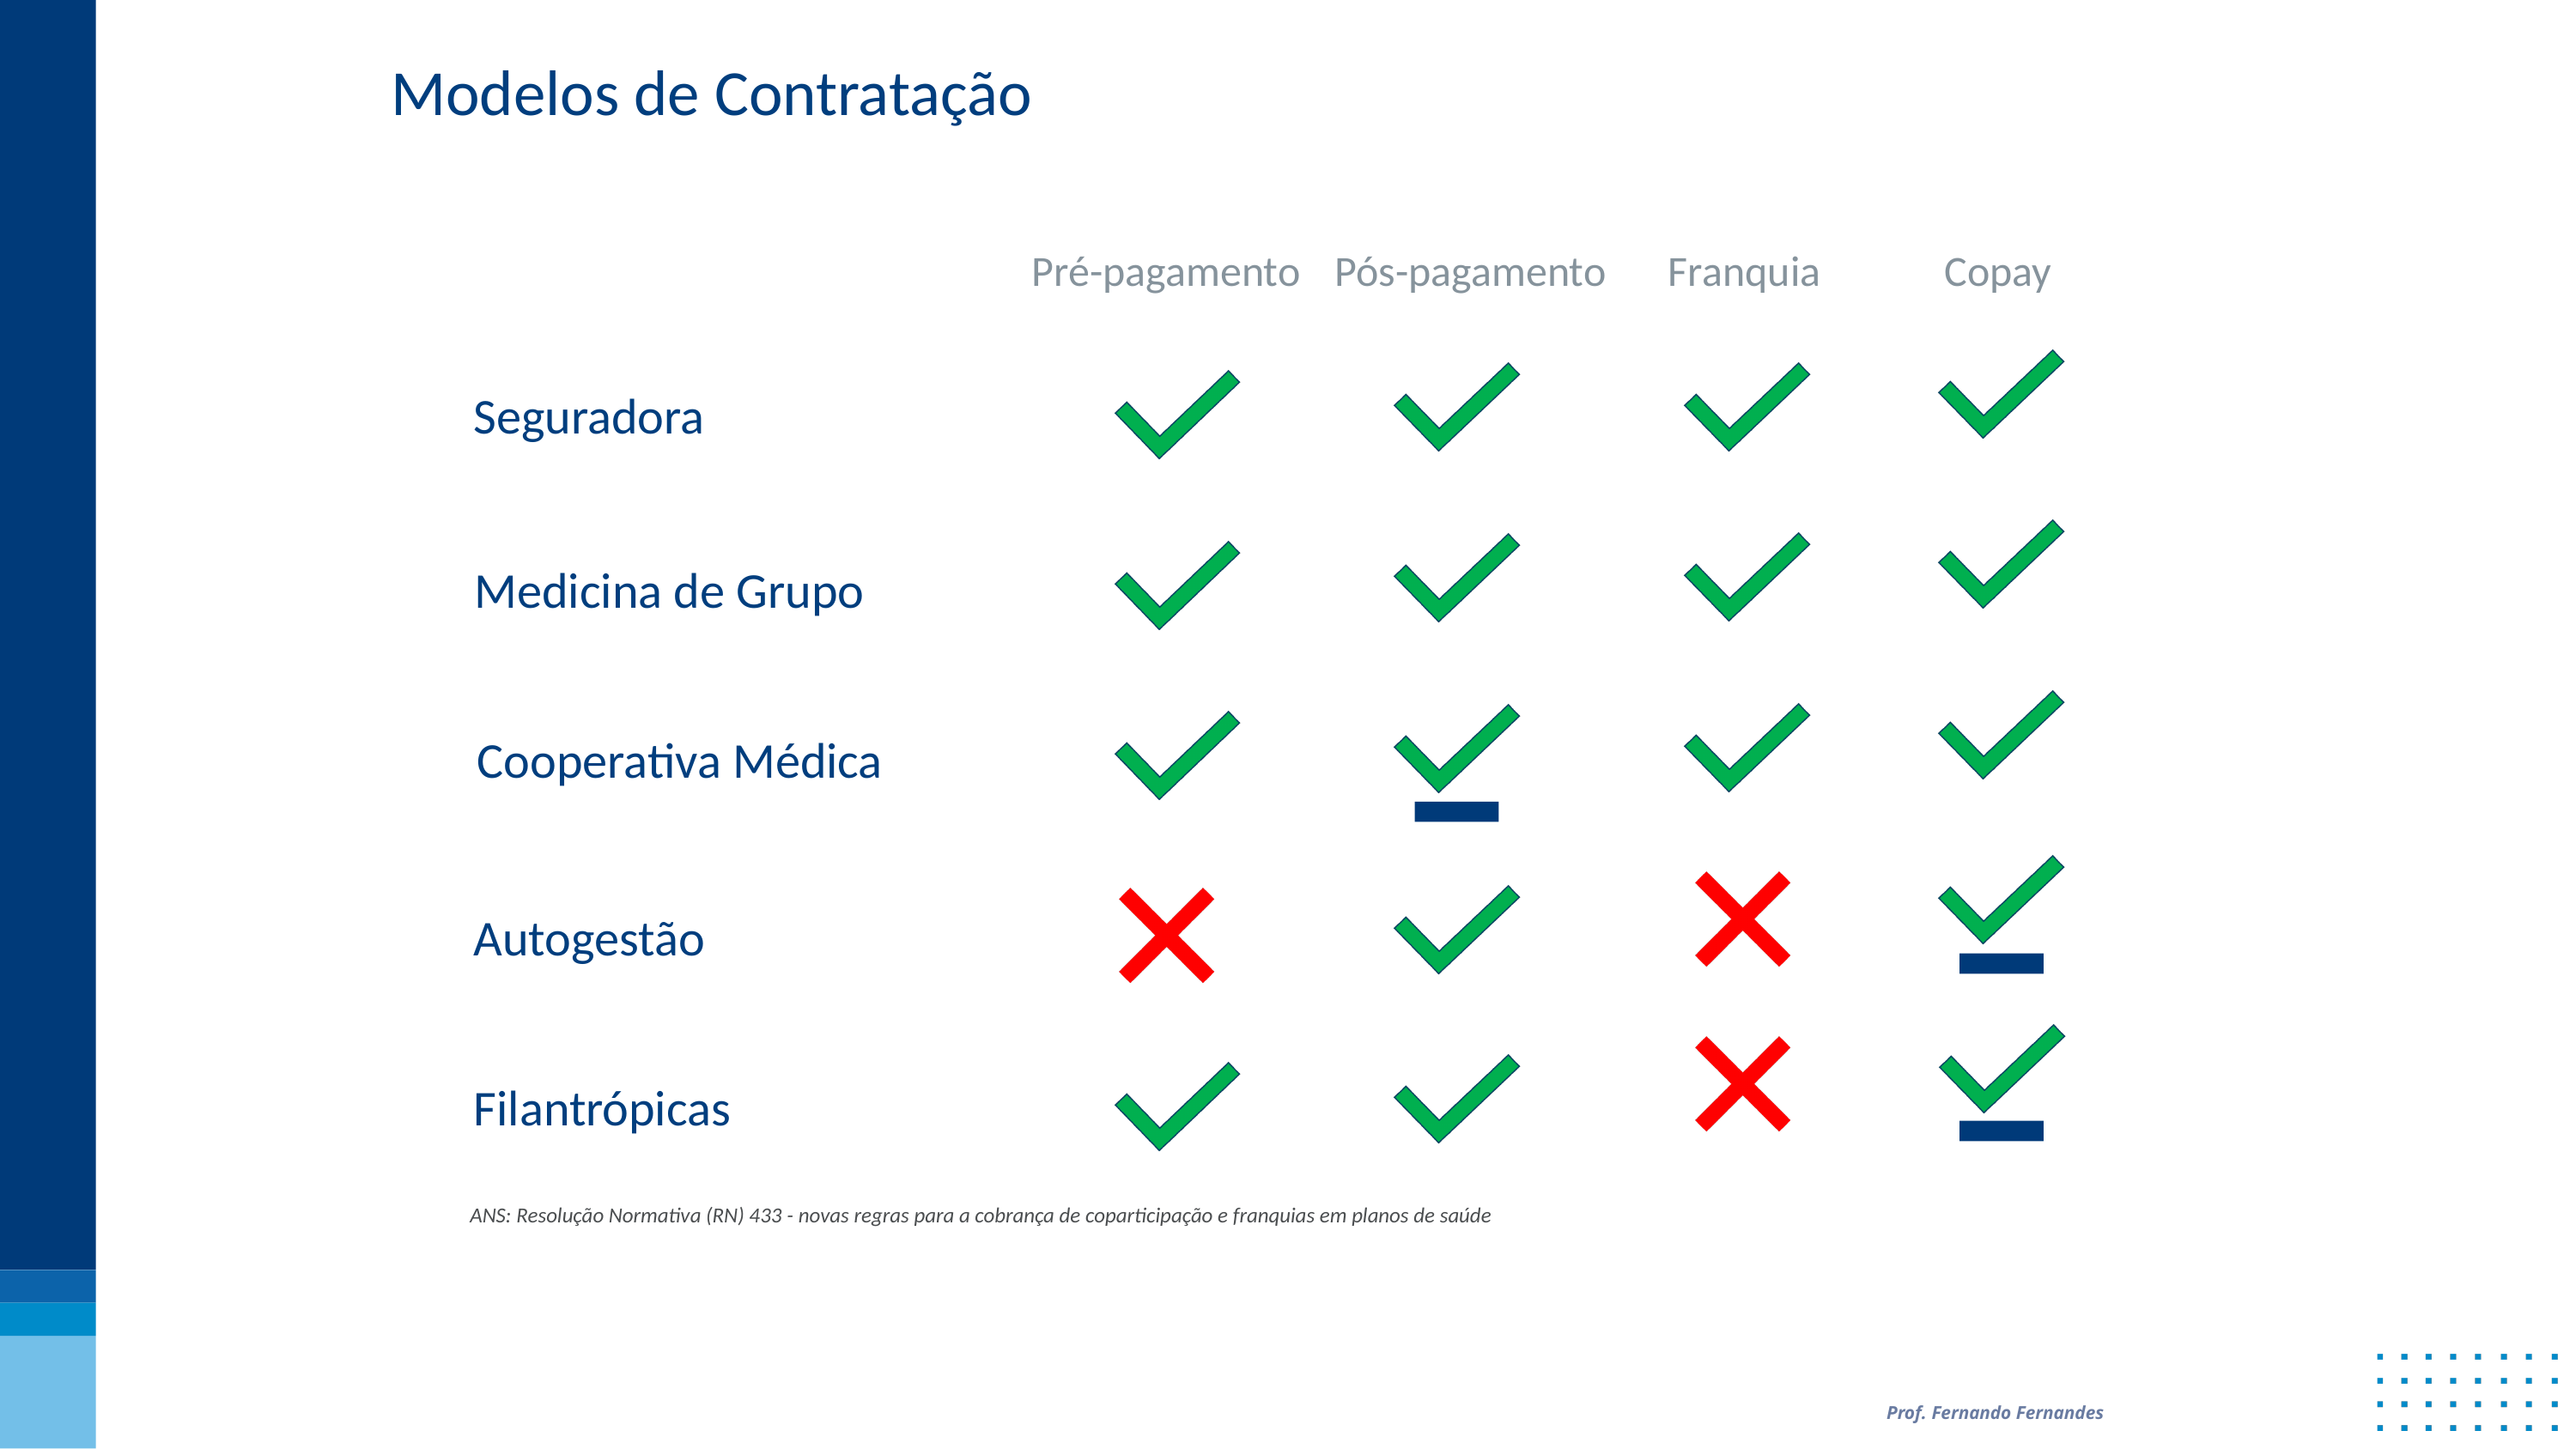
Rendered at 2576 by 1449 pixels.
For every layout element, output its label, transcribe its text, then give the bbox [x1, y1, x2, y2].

picture [1936, 499, 2066, 628]
picture [1392, 683, 1522, 813]
text_box Pré-pagamento [1004, 211, 1308, 301]
picture [1678, 1019, 1807, 1149]
picture [1682, 512, 1812, 641]
text_box Copay [1835, 211, 2160, 301]
picture [1392, 1034, 1522, 1163]
text_box Pós-pagamento [1308, 211, 1582, 301]
picture [1112, 690, 1242, 820]
text_box Franquia [1582, 211, 1835, 301]
picture [1112, 1041, 1242, 1171]
picture [1936, 329, 2066, 458]
picture [1102, 870, 1231, 1000]
picture [1937, 1003, 2067, 1133]
text_box Cooperativa Médica [465, 721, 896, 795]
picture [1392, 342, 1522, 471]
text_box [1959, 964, 2044, 974]
picture [1112, 349, 1242, 479]
text_box Autogestão [460, 899, 718, 973]
picture [1112, 520, 1242, 650]
picture [1936, 670, 2066, 799]
text_box Prof. Fernando Fernandes [1874, 1394, 2117, 1429]
text_box [1413, 813, 1499, 822]
picture [1936, 834, 2066, 964]
picture [1678, 854, 1807, 984]
text_box Medicina de Grupo [461, 551, 878, 625]
picture [1392, 512, 1522, 642]
text_box Filantrópicas [460, 1069, 744, 1143]
picture [1682, 342, 1812, 471]
picture [1392, 864, 1522, 994]
text_box [1959, 1133, 2044, 1142]
text_box ANS: Resolução Normativa (RN) 433 - novas regras para a cobrança de coparticipação e franquias em planos de saúde [457, 1194, 2222, 1234]
text_box Modelos de Contratação [378, 45, 1046, 135]
picture [2377, 1352, 2576, 1431]
picture [1682, 682, 1812, 812]
text_box Seguradora [460, 377, 718, 451]
